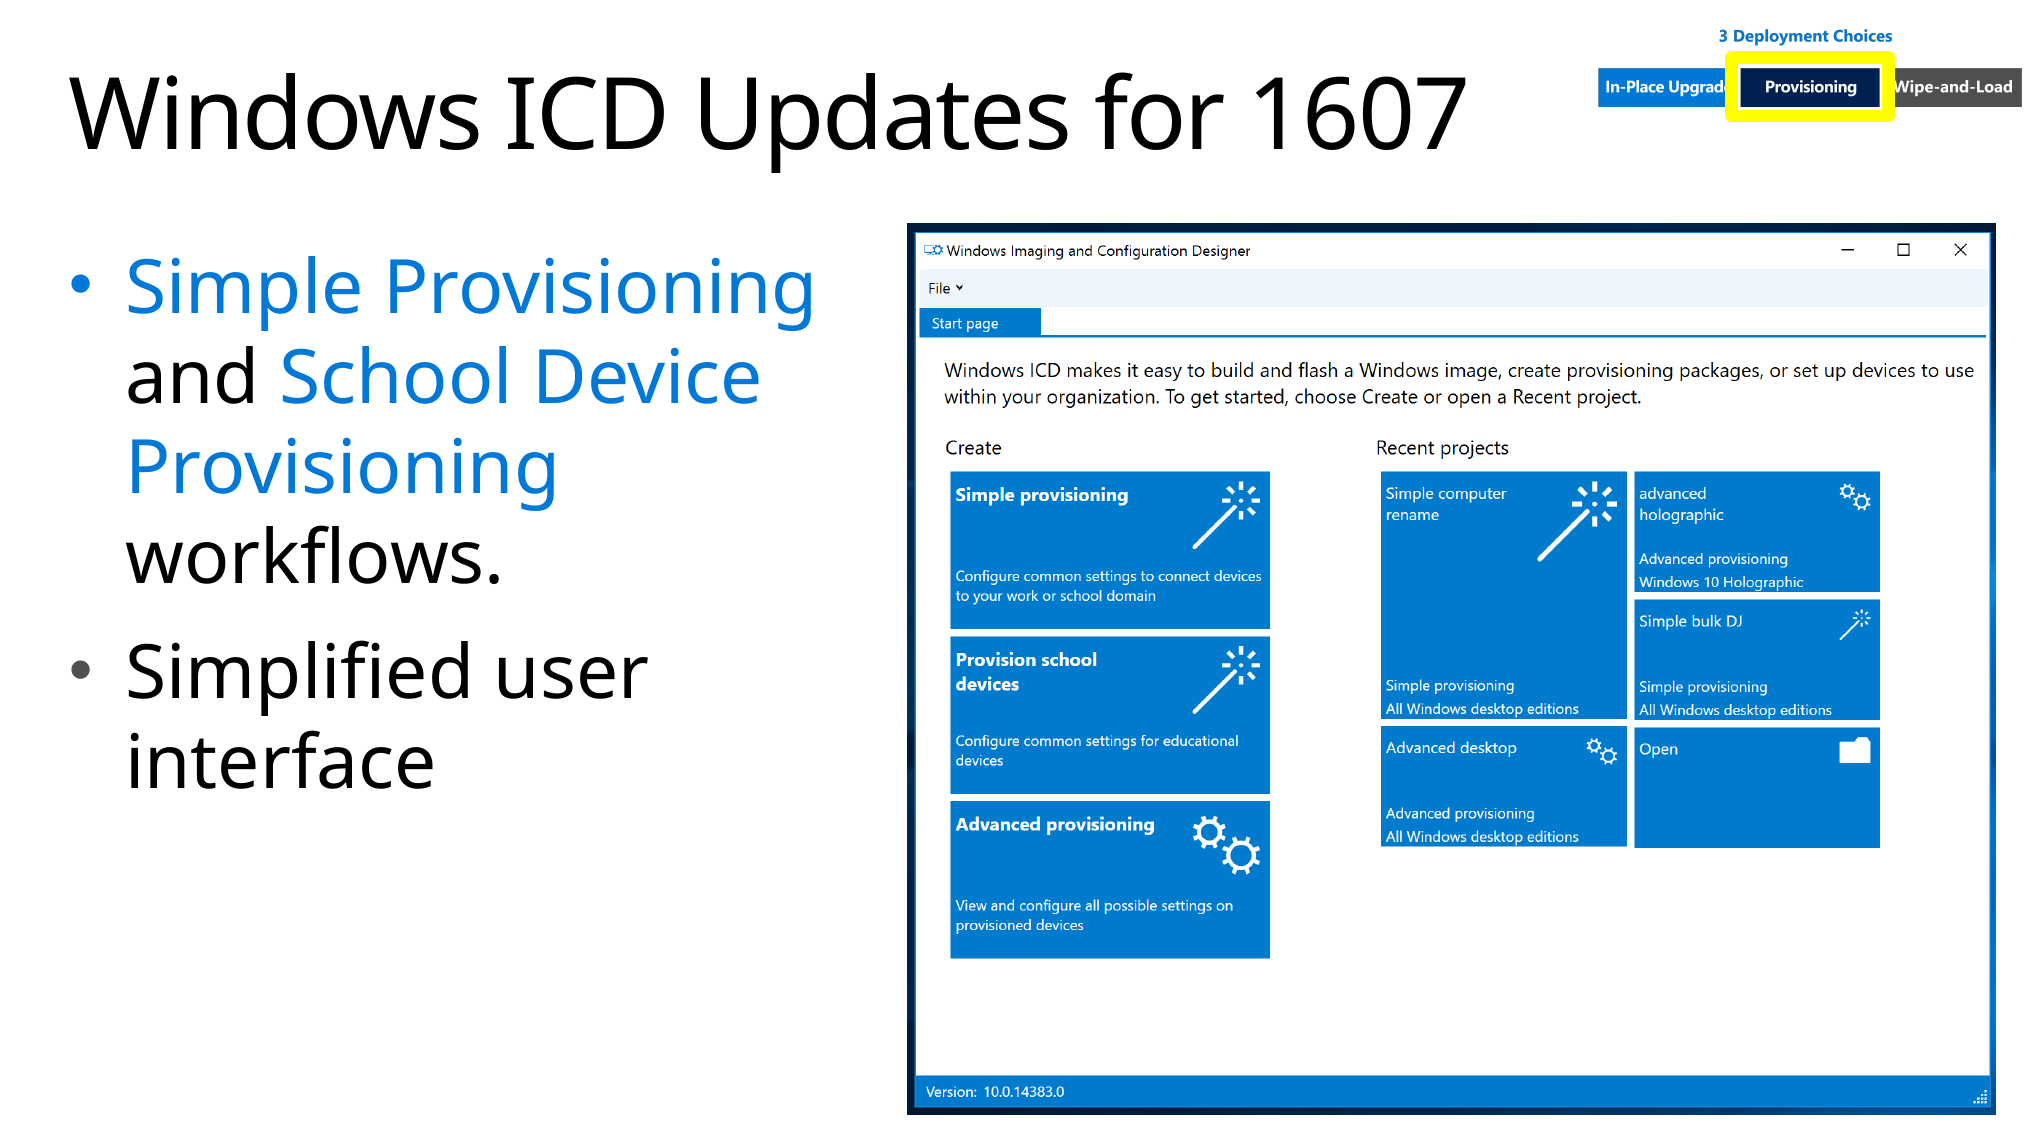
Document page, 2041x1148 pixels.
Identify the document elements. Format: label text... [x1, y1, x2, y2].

title Windows ICD Updates for 1607 [45, 48, 1996, 199]
picture [1594, 20, 2024, 107]
picture [907, 223, 1996, 1115]
list Simple Provisioning and School Device Provisioning workflows. Simplified user interface [45, 223, 883, 734]
text_box [1730, 107, 1889, 117]
